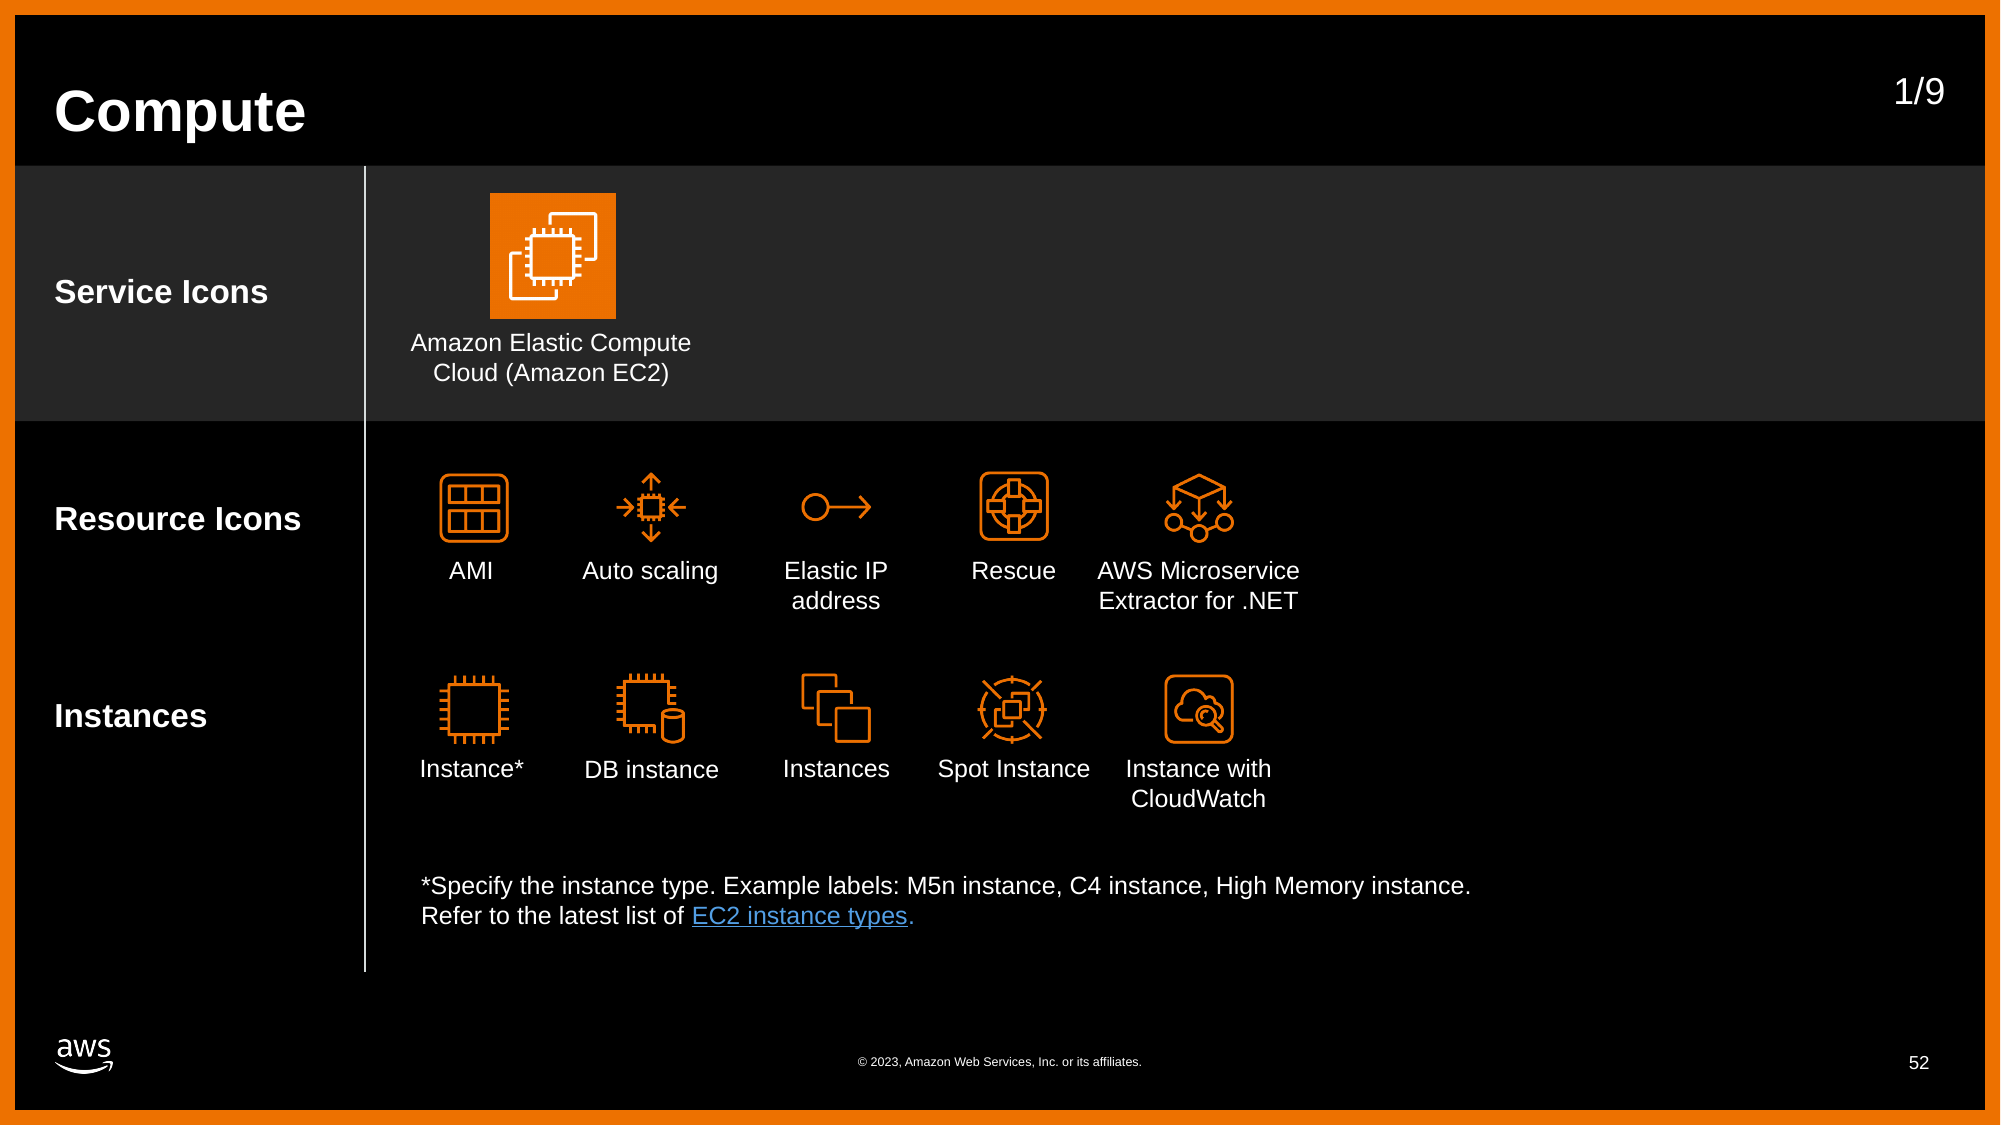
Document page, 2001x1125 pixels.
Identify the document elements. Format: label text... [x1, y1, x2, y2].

text_box AMI [406, 547, 537, 593]
text_box DB instance [560, 746, 744, 791]
picture [613, 469, 689, 545]
picture [798, 670, 874, 746]
slide_number 52 [1494, 1031, 1945, 1092]
title Compute [39, 59, 1457, 166]
text_box Auto scaling [569, 547, 732, 593]
picture [1161, 671, 1237, 747]
picture [613, 670, 689, 746]
picture [490, 193, 616, 319]
text_box Amazon Elastic Compute Cloud (Amazon EC2) [365, 319, 738, 394]
text_box Elastic IP address [755, 547, 918, 622]
footer © 2023, Amazon Web Services, Inc. or its affiliates. [662, 1031, 1338, 1092]
picture [1161, 470, 1237, 546]
picture [798, 469, 874, 545]
picture [976, 468, 1052, 544]
picture [436, 672, 512, 748]
text_box AWS Microservice Extractor for .NET [1085, 547, 1312, 622]
text_box *Specify the instance type. Example labels: M5n instance, C4 instance, High Memory instance. Refer to the latest list of EC2 instance types. [406, 862, 1533, 938]
picture [436, 470, 512, 546]
text_box Instance* [380, 745, 564, 791]
picture [55, 1039, 113, 1074]
text_box Instances [745, 745, 922, 791]
list 1/9 [1693, 59, 1961, 166]
text_box Spot Instance [922, 745, 1106, 791]
text_box Rescue [952, 547, 1075, 593]
picture [974, 672, 1050, 748]
text_box Instance with CloudWatch [1107, 744, 1291, 820]
